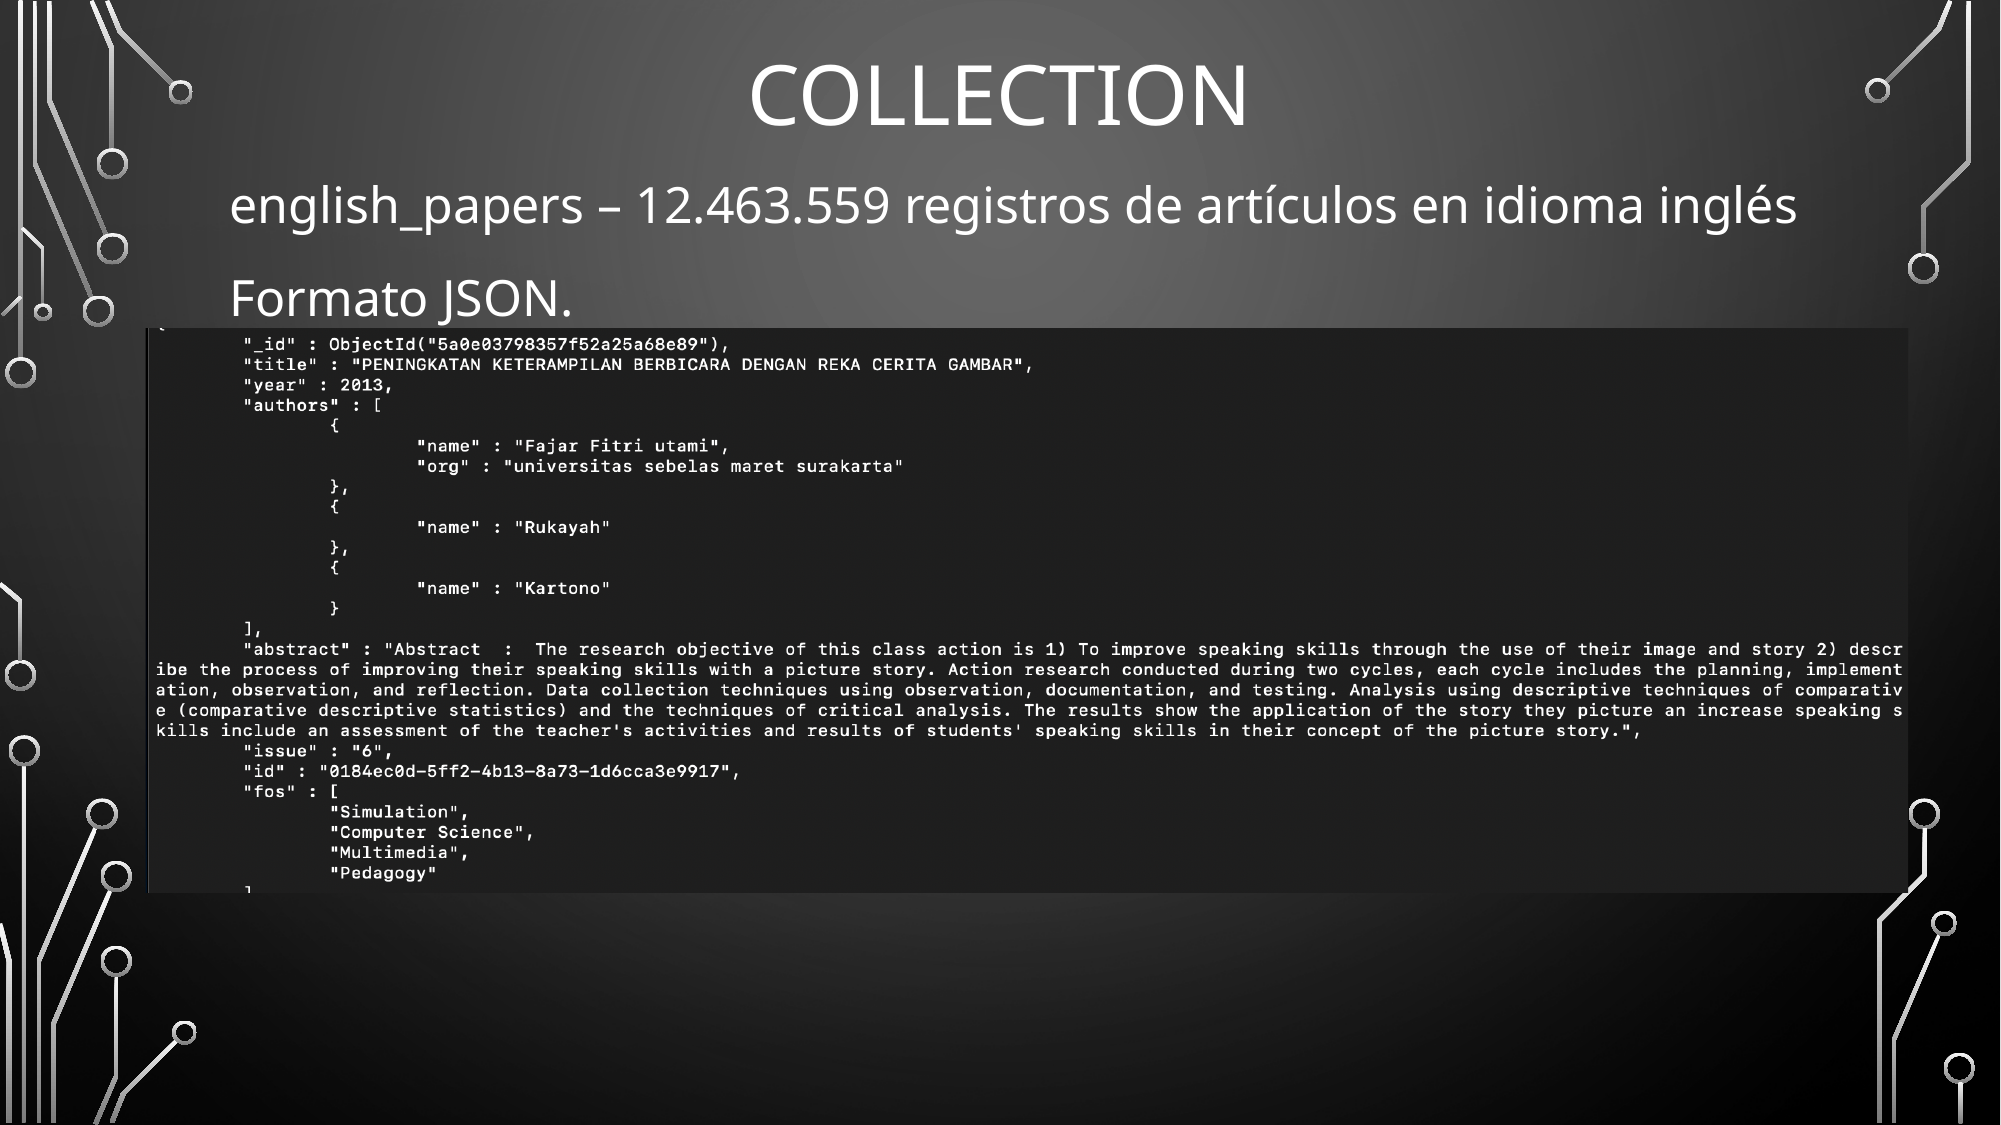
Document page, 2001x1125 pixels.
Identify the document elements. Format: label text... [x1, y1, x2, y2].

list english_papers – 12.463.559 registros de artículos en idioma inglés Formato JSON. [214, 154, 1840, 328]
title collection [187, 42, 1813, 155]
picture [145, 328, 1909, 893]
